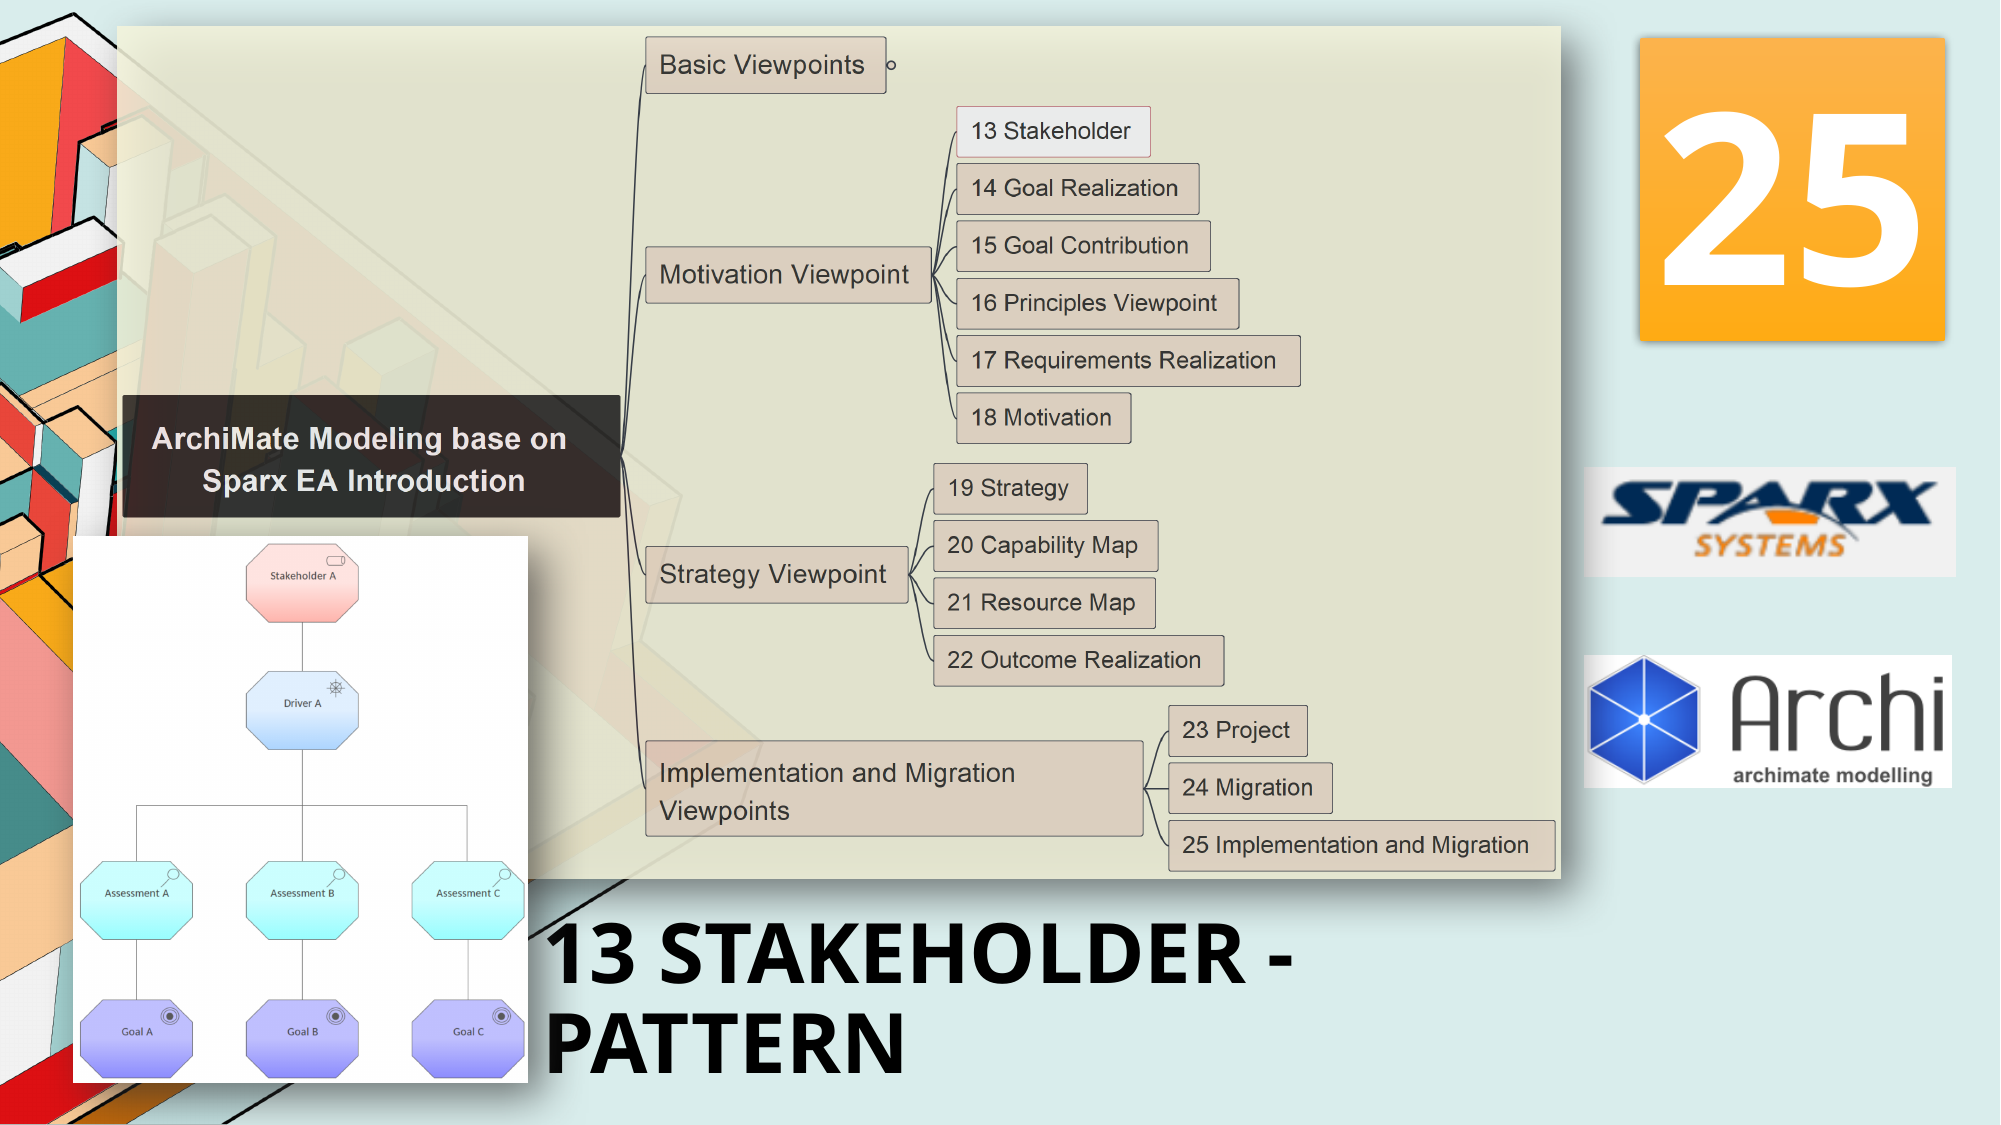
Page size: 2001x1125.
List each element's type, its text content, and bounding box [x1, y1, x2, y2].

picture [1584, 655, 1952, 788]
picture [0, 0, 1561, 1125]
title 13 Stakeholder - Pattern [542, 878, 1634, 1125]
picture [1584, 467, 1956, 577]
text_box 25 [1640, 38, 1945, 341]
